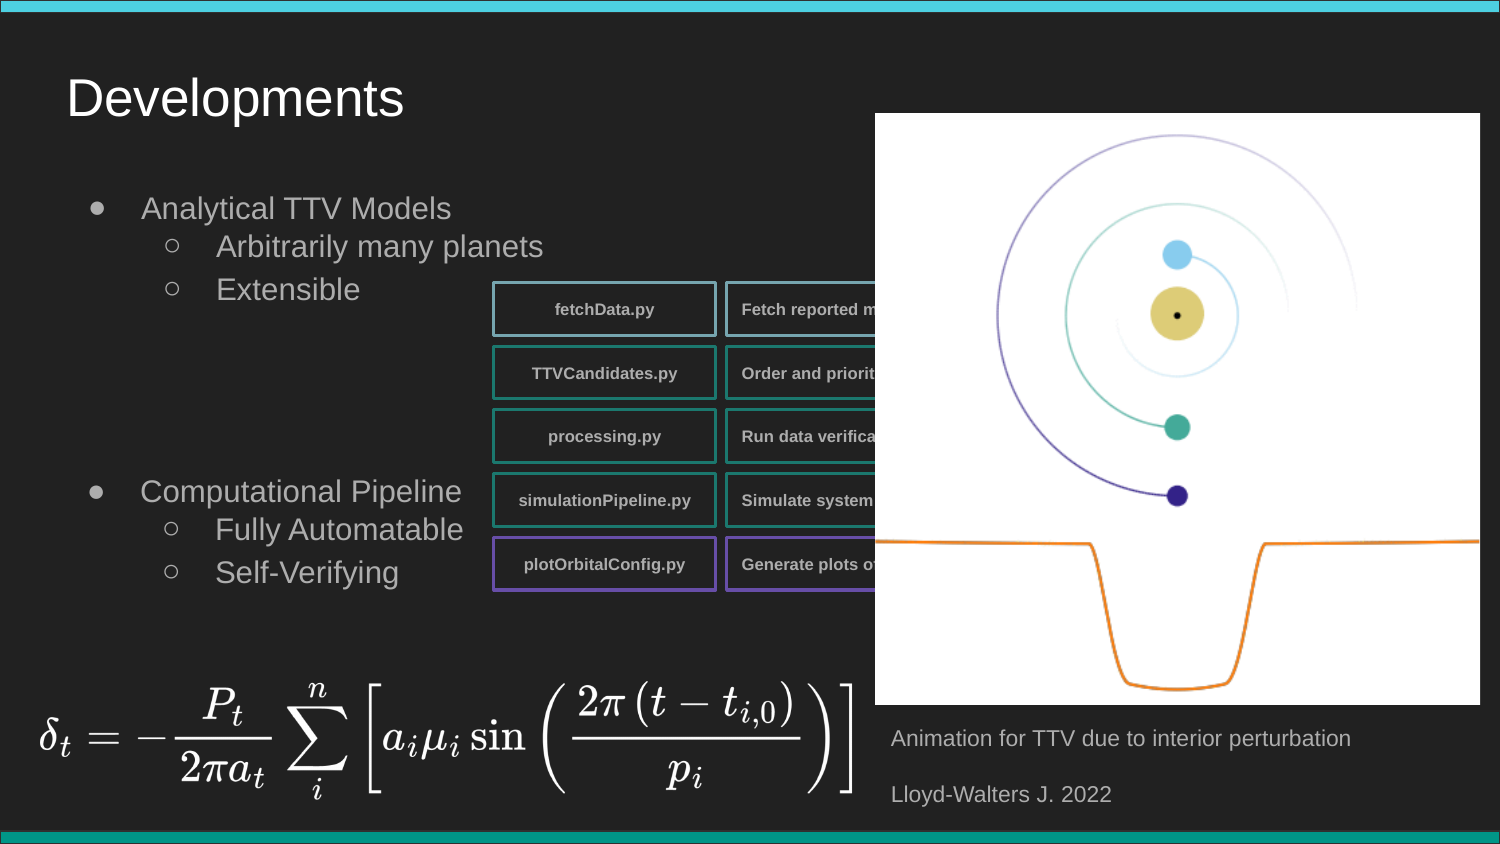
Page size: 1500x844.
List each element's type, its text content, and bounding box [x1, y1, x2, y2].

picture [38, 678, 863, 804]
text_box Analytical TTV Models [51, 167, 795, 241]
text_box Fully Automatable Self-Verifying [50, 525, 794, 605]
text_box Computational Pipeline [50, 451, 488, 525]
text_box Arbitrarily many planets Extensible [51, 241, 795, 322]
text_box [874, 113, 1482, 817]
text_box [493, 282, 869, 591]
title Developments [51, 48, 1449, 142]
